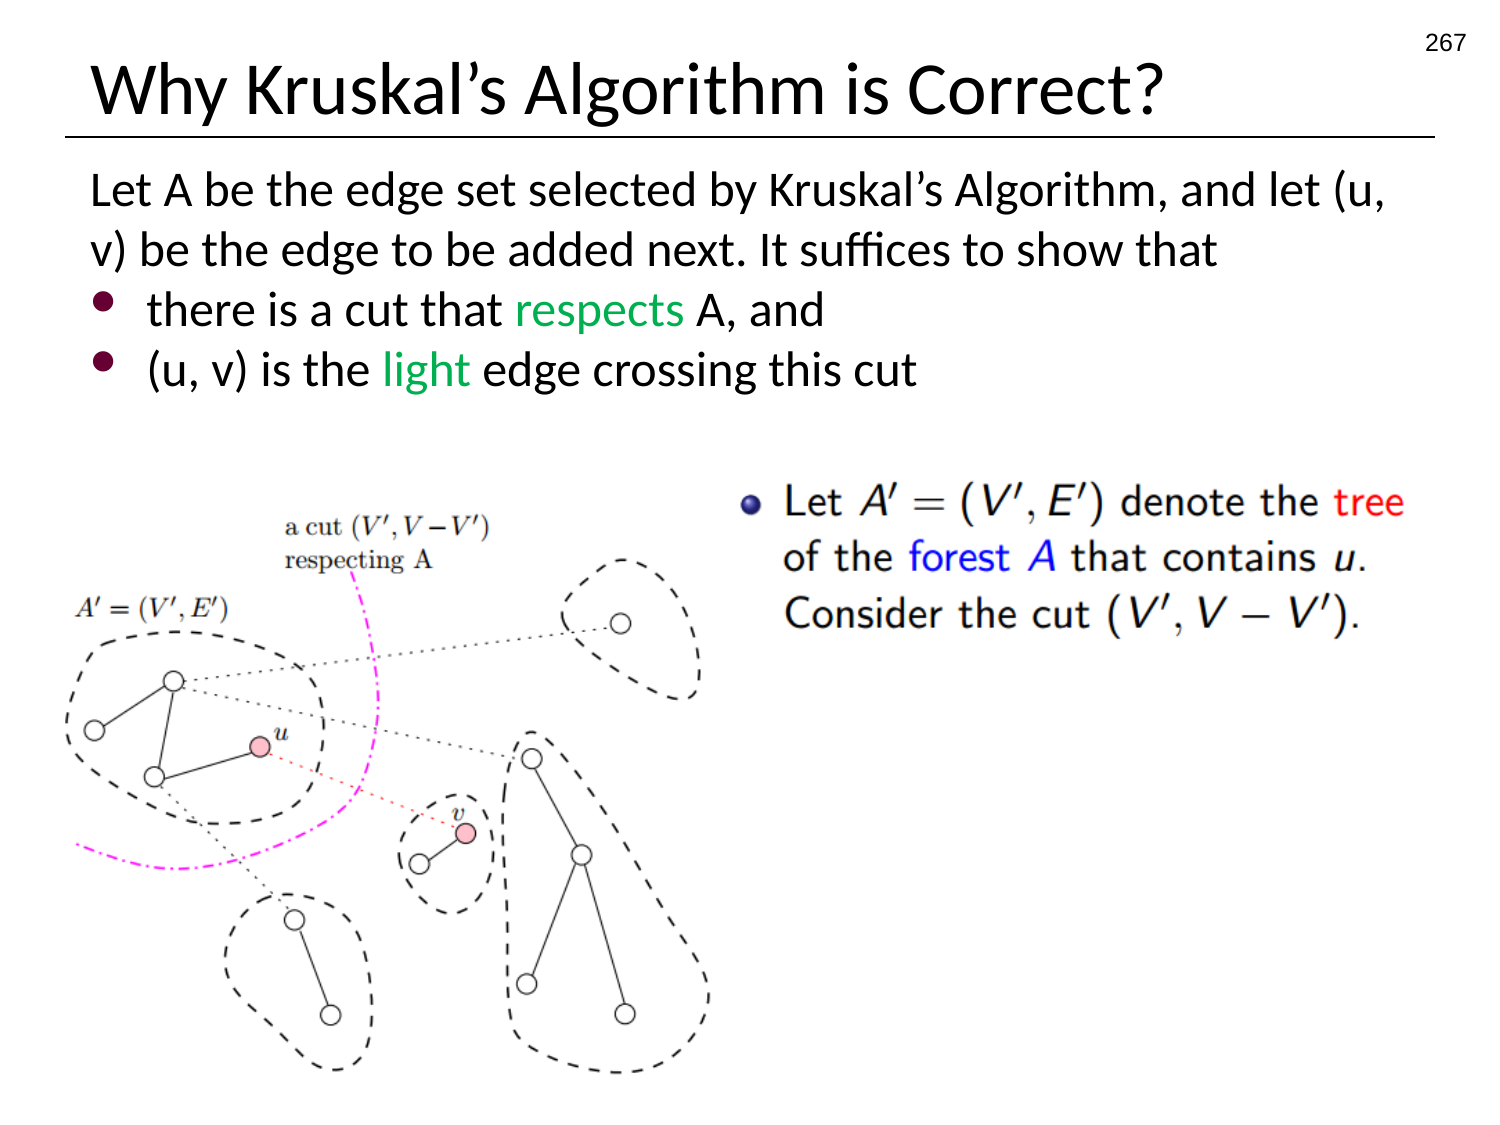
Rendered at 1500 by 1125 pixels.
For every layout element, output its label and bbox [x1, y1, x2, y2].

title [75, 20, 1425, 138]
picture [64, 467, 1459, 1125]
slide_number [1131, 18, 1483, 62]
list [75, 148, 1425, 467]
